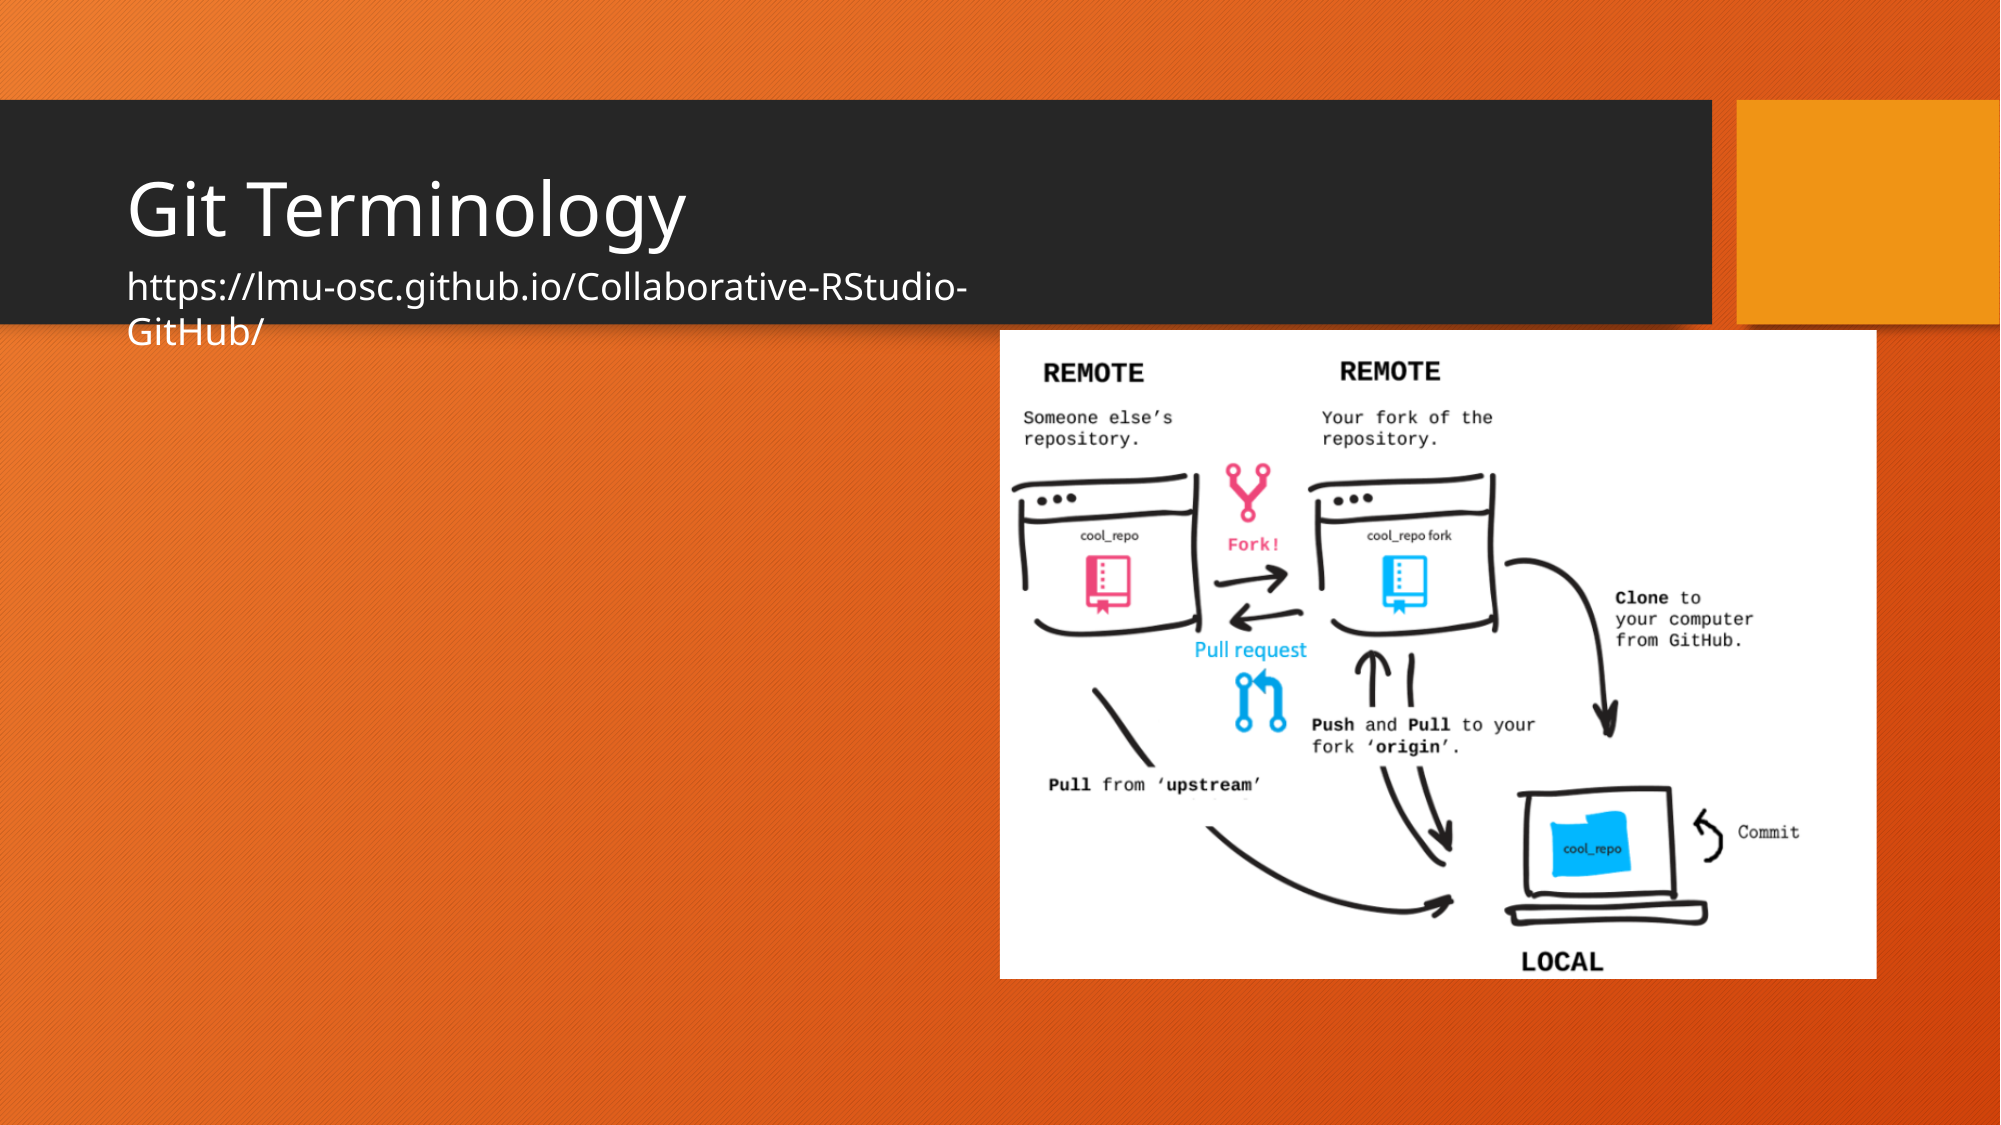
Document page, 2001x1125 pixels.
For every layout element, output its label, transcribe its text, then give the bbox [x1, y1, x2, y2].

picture [0, 325, 2000, 979]
title Git Terminology [111, 123, 1689, 301]
text_box https://lmu-osc.github.io/Collaborative-RStudio-GitHub/ [111, 255, 1112, 360]
